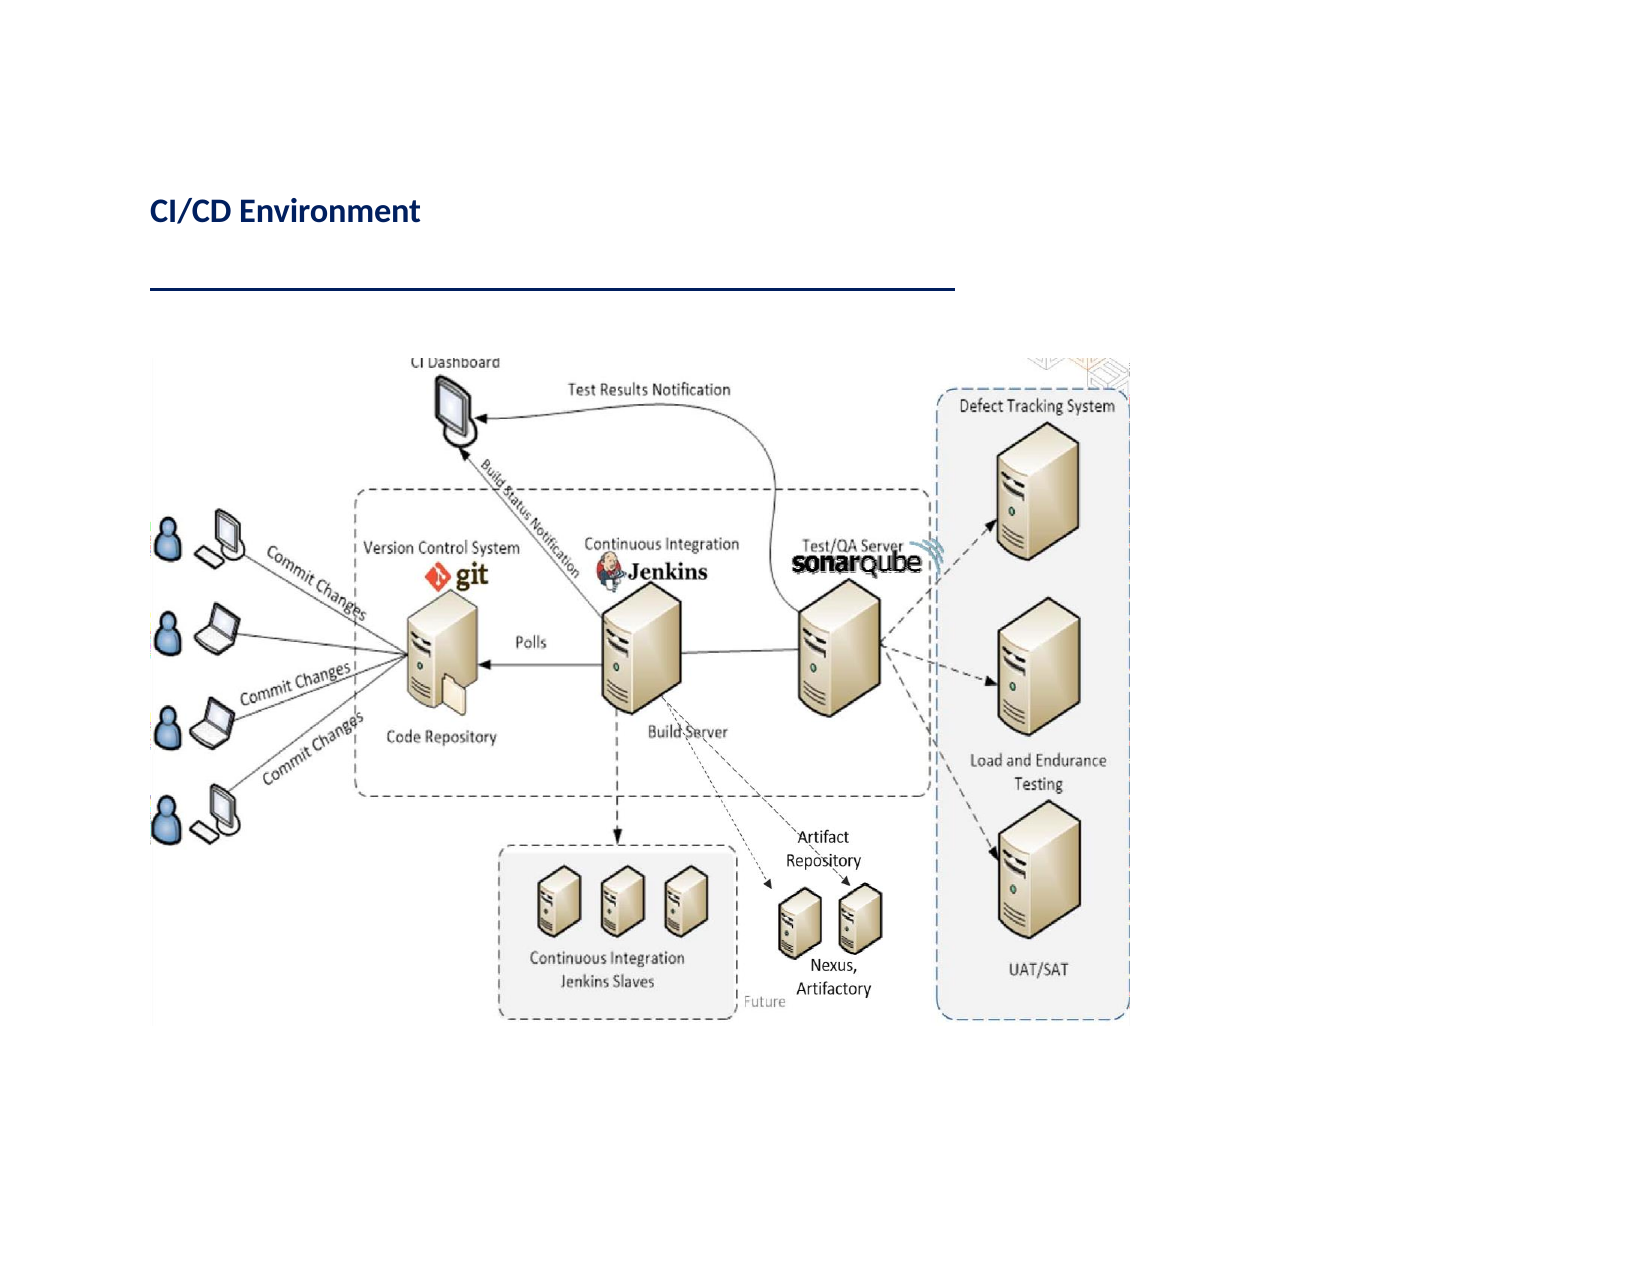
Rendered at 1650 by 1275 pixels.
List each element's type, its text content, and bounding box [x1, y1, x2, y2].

picture [149, 357, 1131, 1026]
text_box CI/CD Environment [147, 186, 427, 230]
